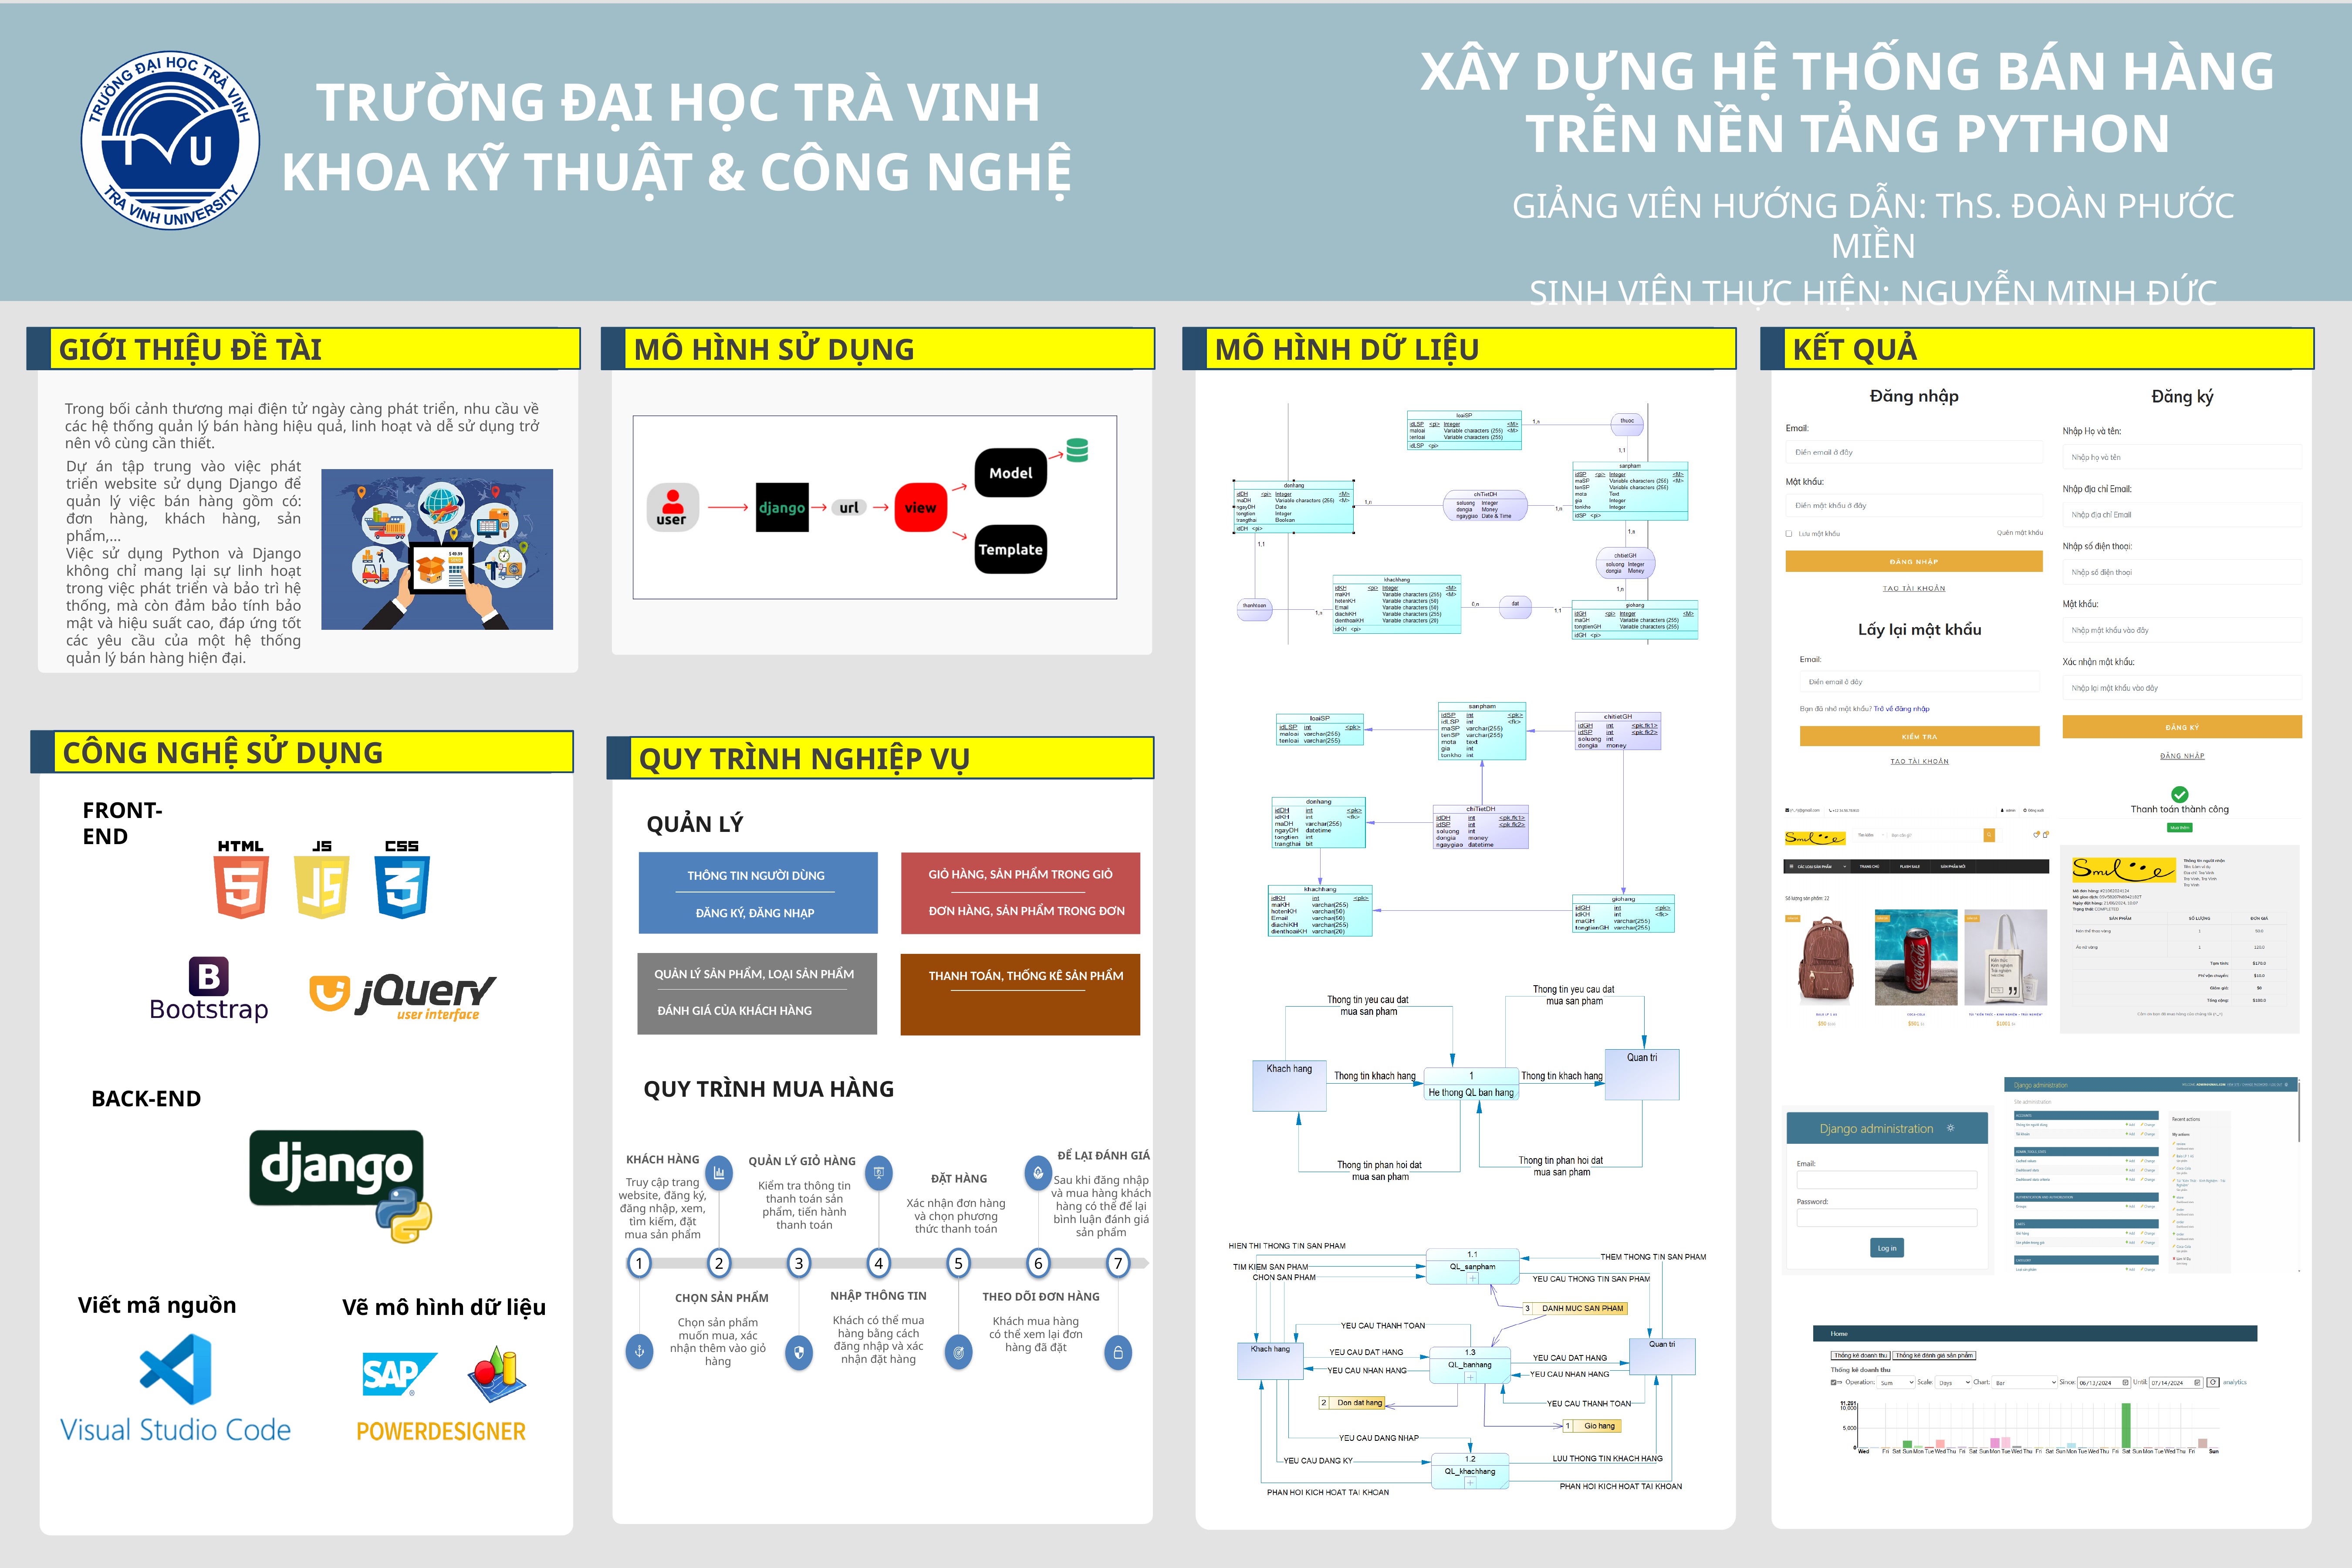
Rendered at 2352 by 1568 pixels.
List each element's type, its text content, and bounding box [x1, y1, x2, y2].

picture [1223, 1234, 1710, 1500]
text_box GIẢNG VIÊN HƯỚNG DẪN: ThS. ĐOÀN PHƯỚC MIỀN SINH VIÊN THỰC HIỆN: NGUYỄN MINH ĐỨC [1464, 181, 2284, 315]
text_box XÂY DỰNG HỆ THỐNG BÁN HÀNG TRÊN NỀN TẢNG PYTHON [1407, 35, 2291, 115]
text_box [39, 773, 574, 1290]
text_box [611, 370, 1153, 656]
text_box TRƯỜNG ĐẠI HỌC TRÀ VINH [281, 66, 1121, 145]
text_box [1194, 370, 1737, 1531]
picture [1778, 381, 2053, 599]
picture [1813, 1325, 2257, 1463]
picture [310, 1312, 570, 1461]
picture [321, 469, 553, 630]
text_box [612, 779, 1154, 1155]
text_box GIỚI THIỆU ĐỀ TÀI [49, 327, 581, 370]
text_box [737, 1151, 868, 1235]
picture [63, 45, 280, 231]
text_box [900, 953, 1141, 1036]
picture [1787, 617, 2053, 768]
text_box MÔ HÌNH SỬ DỤNG [624, 327, 1156, 370]
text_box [815, 1285, 942, 1370]
text_box [37, 370, 579, 674]
text_box KHOA KỸ THUẬT & CÔNG NGHỆ [281, 135, 1119, 215]
picture [1224, 403, 1704, 645]
text_box QUY TRÌNH NGHIỆP VỤ [629, 736, 1155, 779]
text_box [639, 852, 878, 934]
picture [55, 1323, 296, 1447]
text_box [893, 1168, 1026, 1239]
text_box MÔ HÌNH DỮ LIỆU [1205, 327, 1737, 370]
picture [1784, 806, 2049, 1027]
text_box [605, 1149, 720, 1241]
text_box [39, 1321, 574, 1537]
text_box Dự án tập trung vào việc phát triển website sử dụng Django để quản lý việc bán hàng gồm có: đơn hàng, khách hàng, sản phẩm,... Việc sử dụng Python và Django không chỉ mang lại sự linh hoạt trong việc phát triển và bảo trì hệ thống, mà còn đảm bảo tính bảo mật và hiệu suất cao, đáp ứng tốt các yêu cầu của một hệ thống quản lý bán hàng hiện đại. [60, 455, 308, 669]
picture [632, 416, 1118, 599]
picture [1241, 968, 1687, 1195]
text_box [901, 852, 1141, 934]
picture [1781, 1105, 1994, 1276]
picture [2058, 784, 2301, 1035]
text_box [655, 1288, 790, 1358]
text_box QUY TRÌNH MUA HÀNG [637, 1072, 912, 1105]
picture [202, 817, 442, 943]
text_box [1771, 370, 2313, 1530]
picture [128, 1064, 544, 1272]
picture [2004, 1077, 2301, 1274]
picture [1254, 693, 1688, 950]
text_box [637, 953, 878, 1035]
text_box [625, 1155, 1150, 1371]
text_box KẾT QUẢ [1783, 327, 2315, 370]
text_box FRONT-END [76, 793, 211, 832]
text_box [0, 2, 2352, 302]
text_box Trong bối cảnh thương mại điện tử ngày càng phát triển, nhu cầu về các hệ thống quản lý bán hàng hiệu quả, linh hoạt và dễ sử dụng trở nên vô cùng cần thiết. [58, 396, 547, 455]
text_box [1032, 1145, 1176, 1243]
text_box [612, 1245, 1154, 1525]
picture [2056, 380, 2309, 768]
picture [310, 974, 497, 1022]
text_box QUẢN LÝ [640, 807, 935, 840]
text_box CÔNG NGHỆ SỬ DỤNG [53, 730, 574, 773]
picture [149, 952, 272, 1027]
text_box Viết mã nguồn [0, 1288, 298, 1321]
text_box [973, 1287, 1110, 1358]
text_box BACK-END [84, 1081, 126, 1110]
text_box Vẽ mô hình dữ liệu [224, 1290, 579, 1323]
